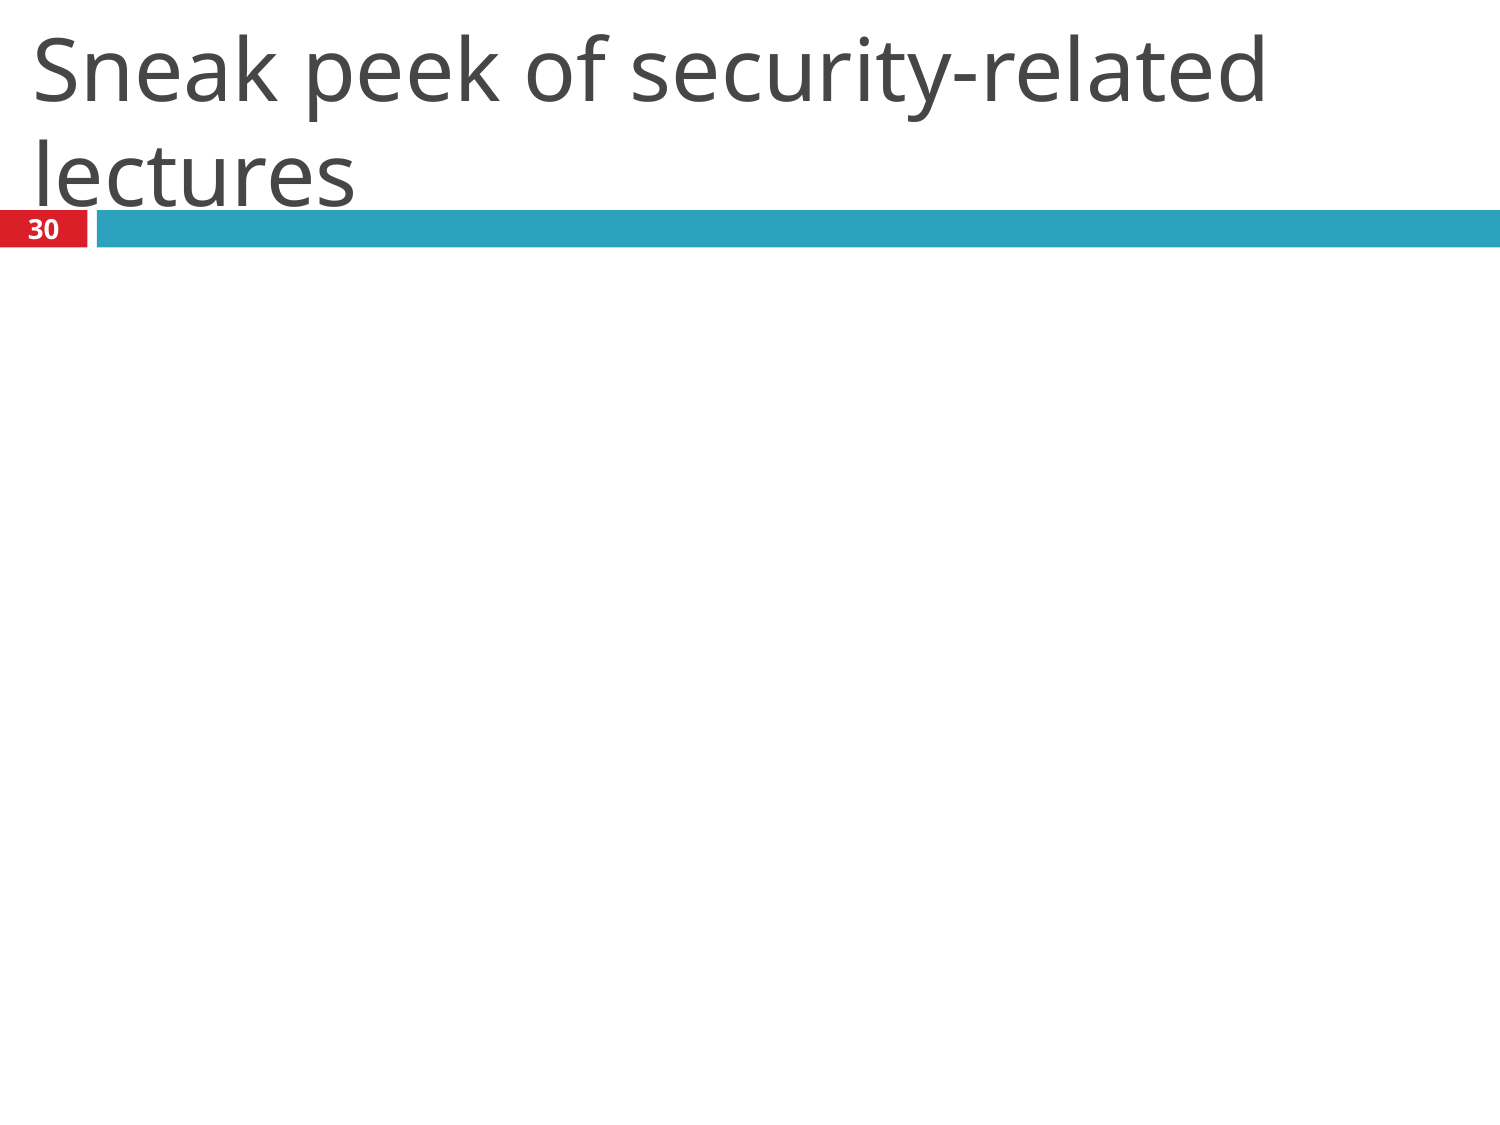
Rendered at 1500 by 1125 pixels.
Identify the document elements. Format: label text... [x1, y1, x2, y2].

title Sneak peek of security-related lectures [24, 36, 1476, 201]
slide_number 30 [17, 204, 71, 258]
